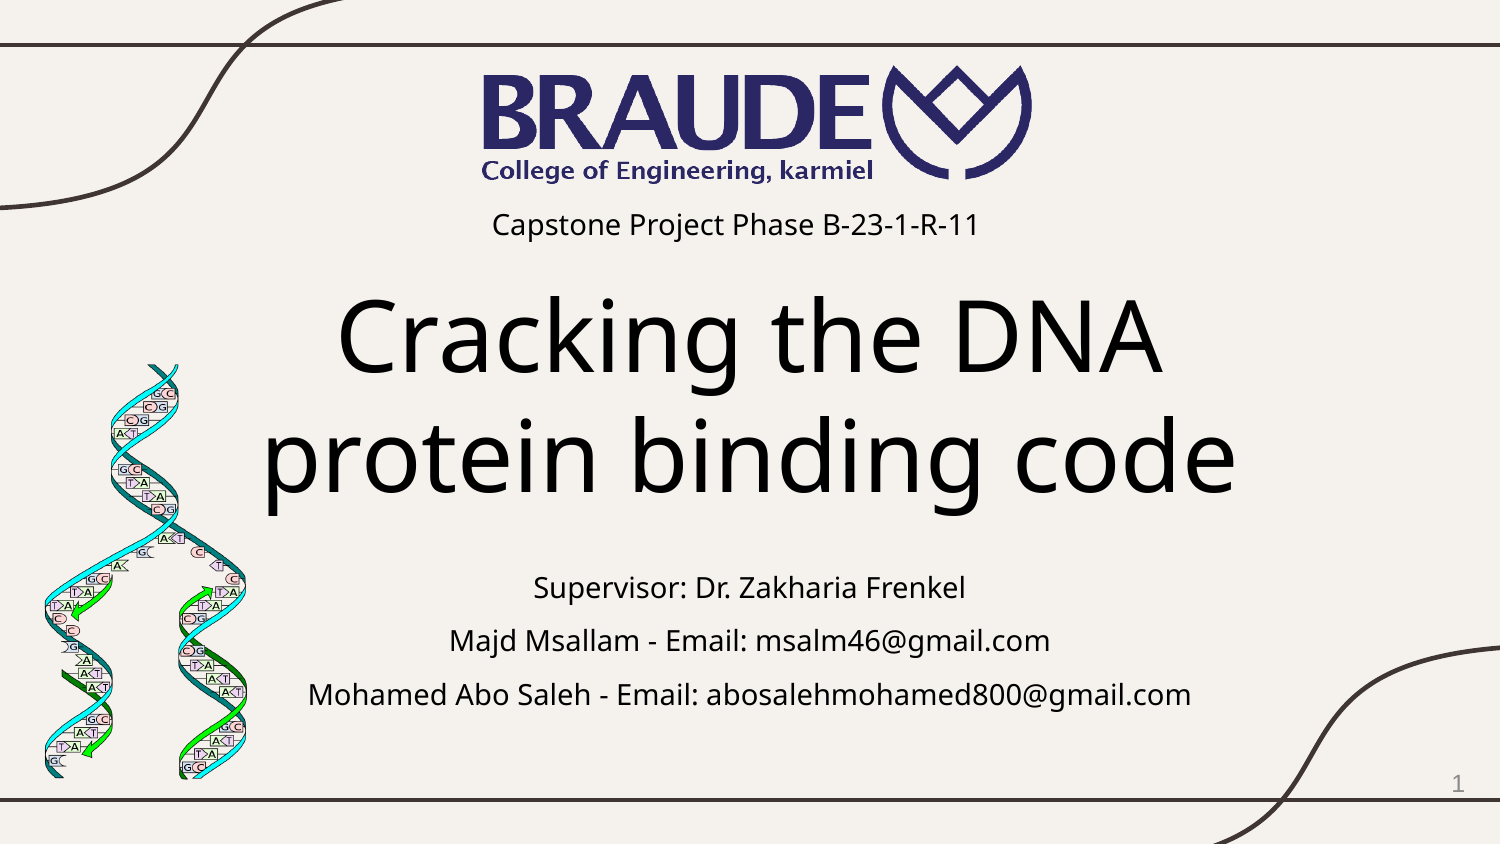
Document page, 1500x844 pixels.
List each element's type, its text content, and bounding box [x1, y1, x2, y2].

title Cracking the DNA protein binding code [170, 191, 1330, 528]
text_box Majd Msallam - Email: msalm46@gmail.com [254, 607, 1330, 660]
subtitle Supervisor: Dr. Zakharia Frenkel [254, 553, 1330, 607]
picture [39, 360, 250, 783]
text_box Capstone Project Phase B-23-1-R-11 [157, 190, 1316, 264]
slide_number 1 [1142, 759, 1481, 805]
text_box Mohamed Abo Saleh - Email: abosalehmohamed800@gmail.com [254, 660, 1330, 734]
picture [450, 50, 1050, 193]
